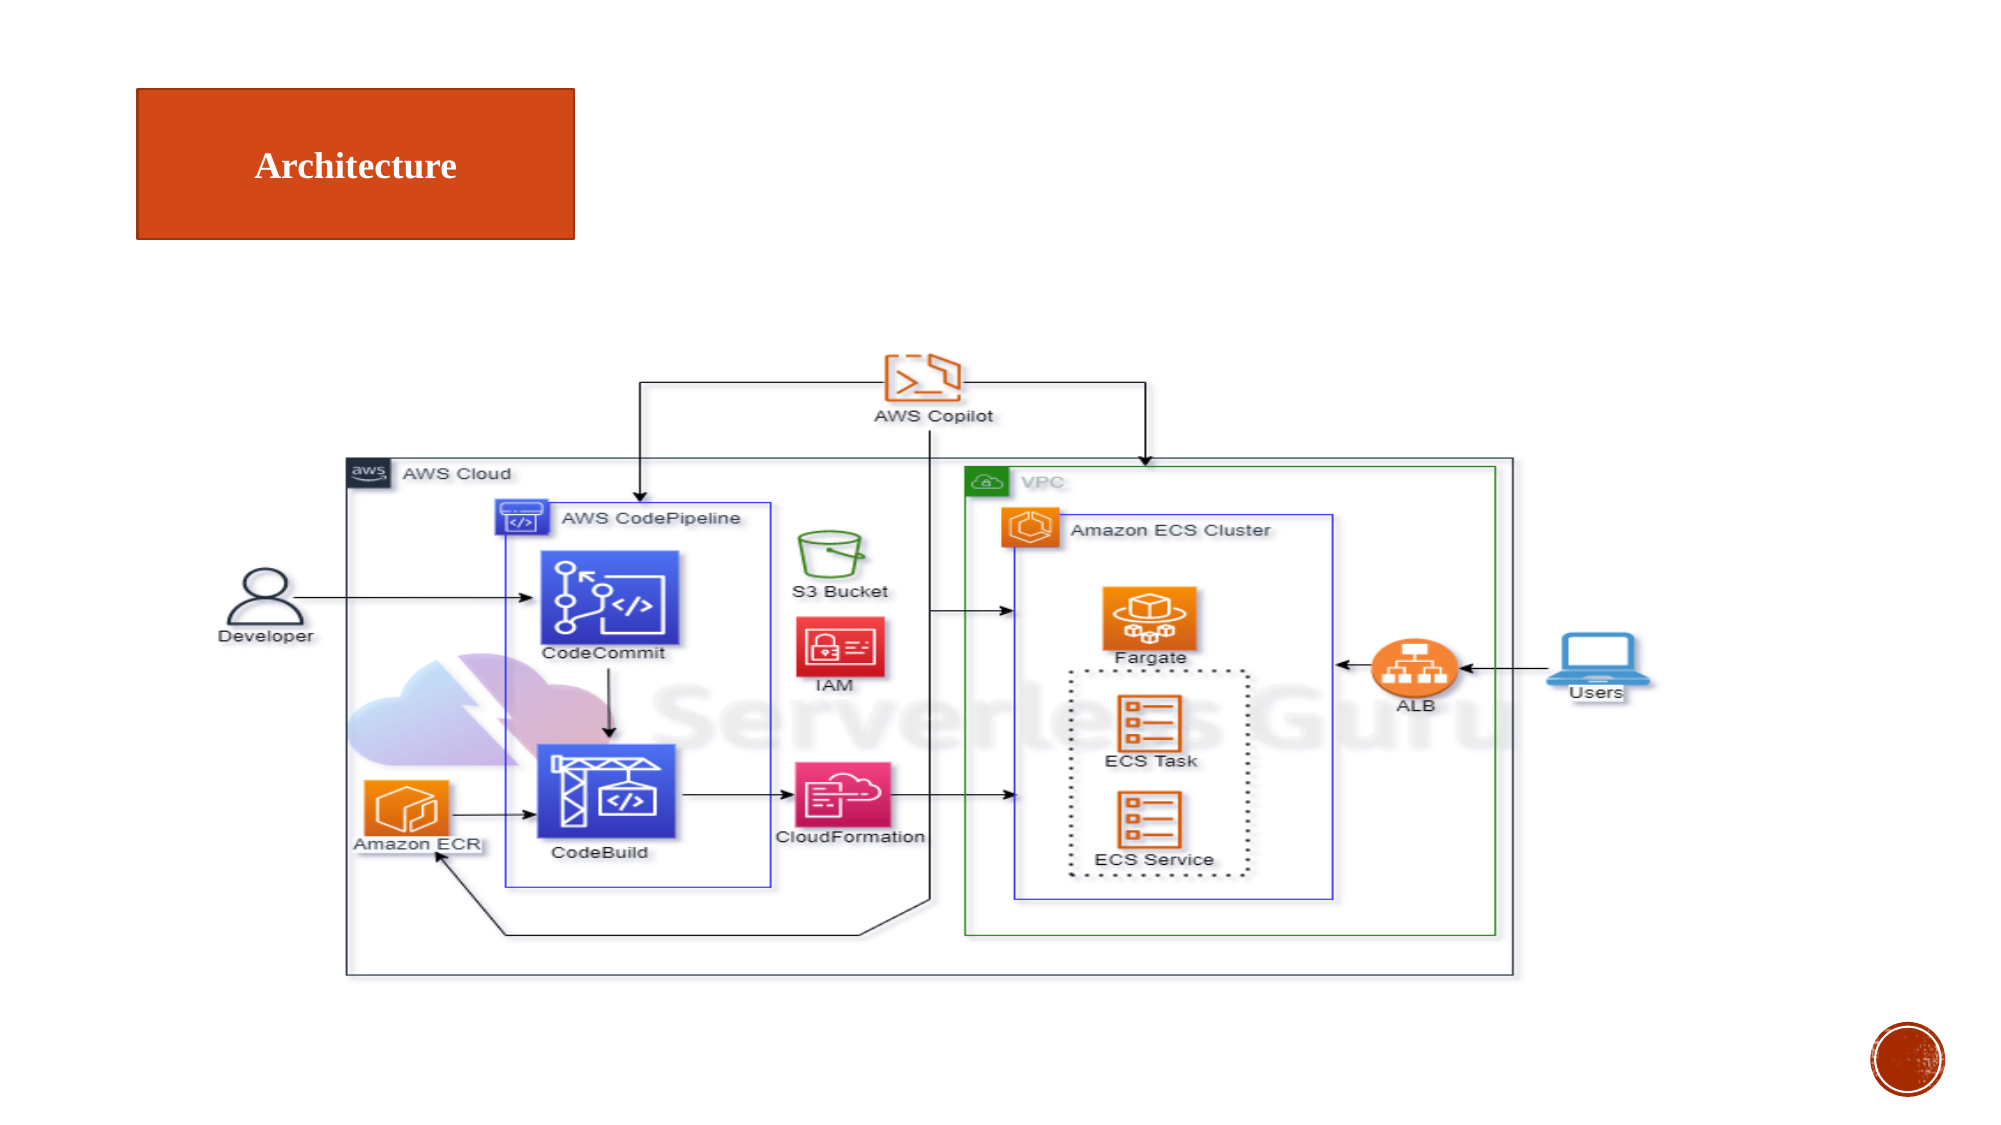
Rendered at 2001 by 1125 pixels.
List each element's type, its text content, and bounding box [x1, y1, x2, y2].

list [210, 359, 1726, 988]
text_box Architecture [136, 88, 575, 240]
